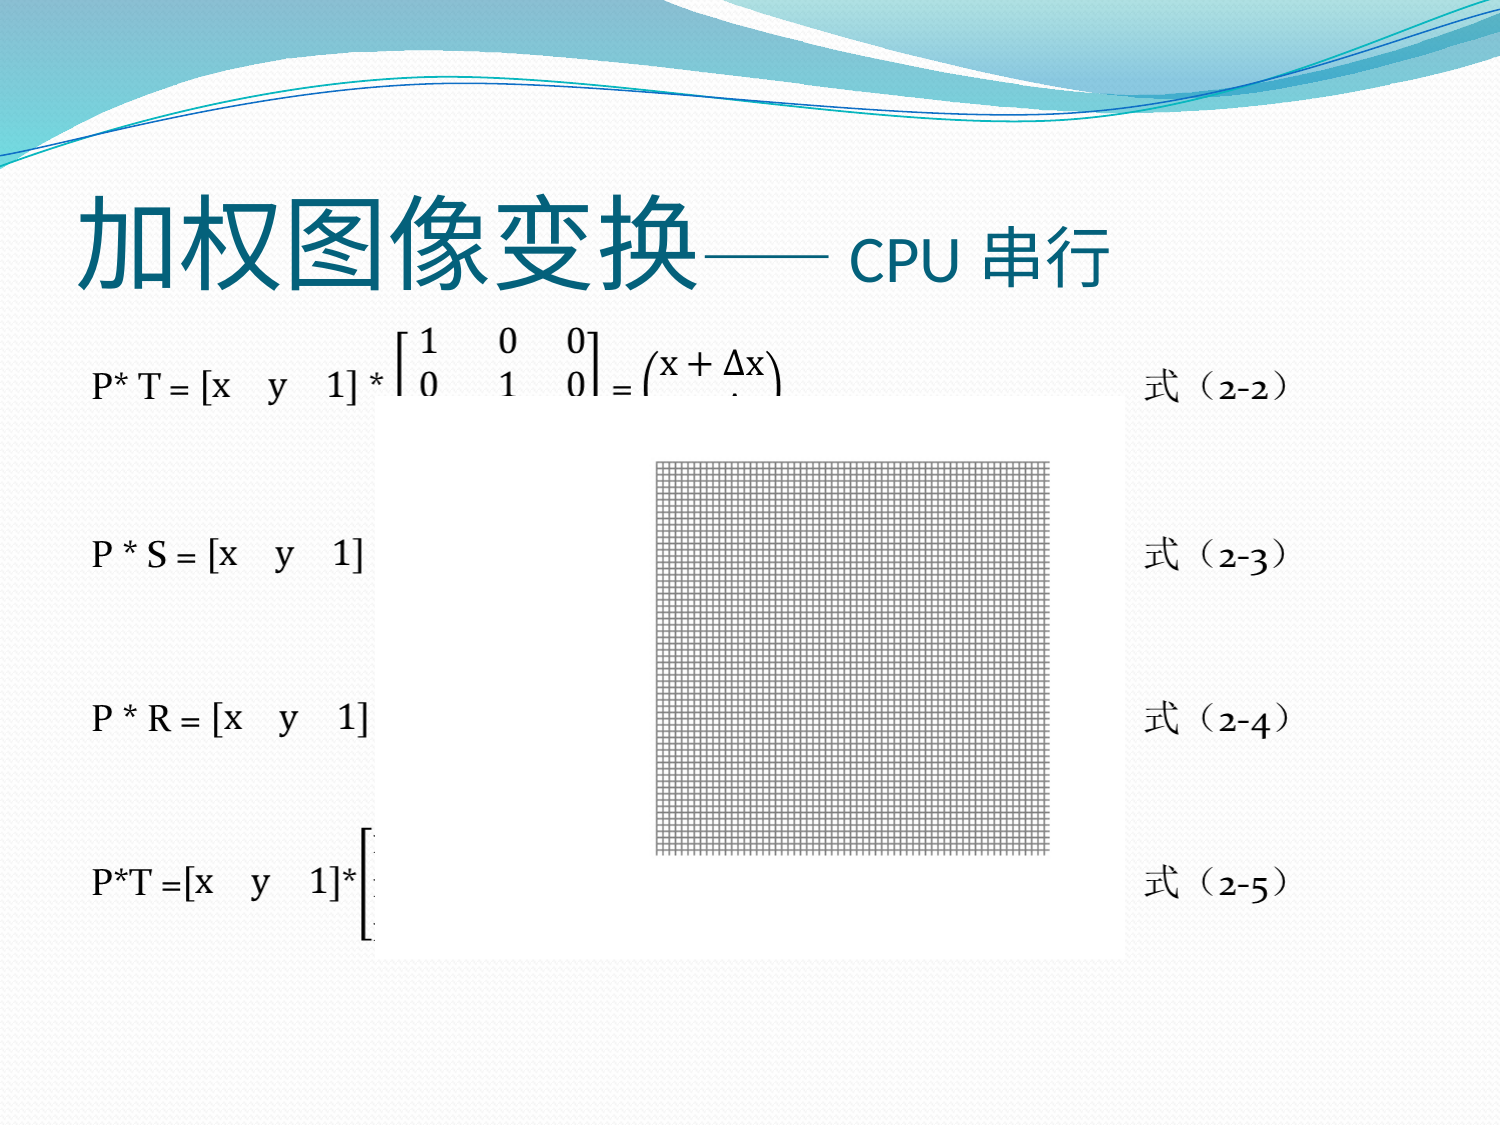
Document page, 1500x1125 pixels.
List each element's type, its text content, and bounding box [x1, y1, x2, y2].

title 加权图像变换——CPU串行 [75, 115, 1425, 303]
table_header 100k [367, 397, 374, 955]
table_header 100k [1126, 398, 1131, 955]
text_box [76, 314, 1424, 955]
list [374, 395, 1126, 959]
